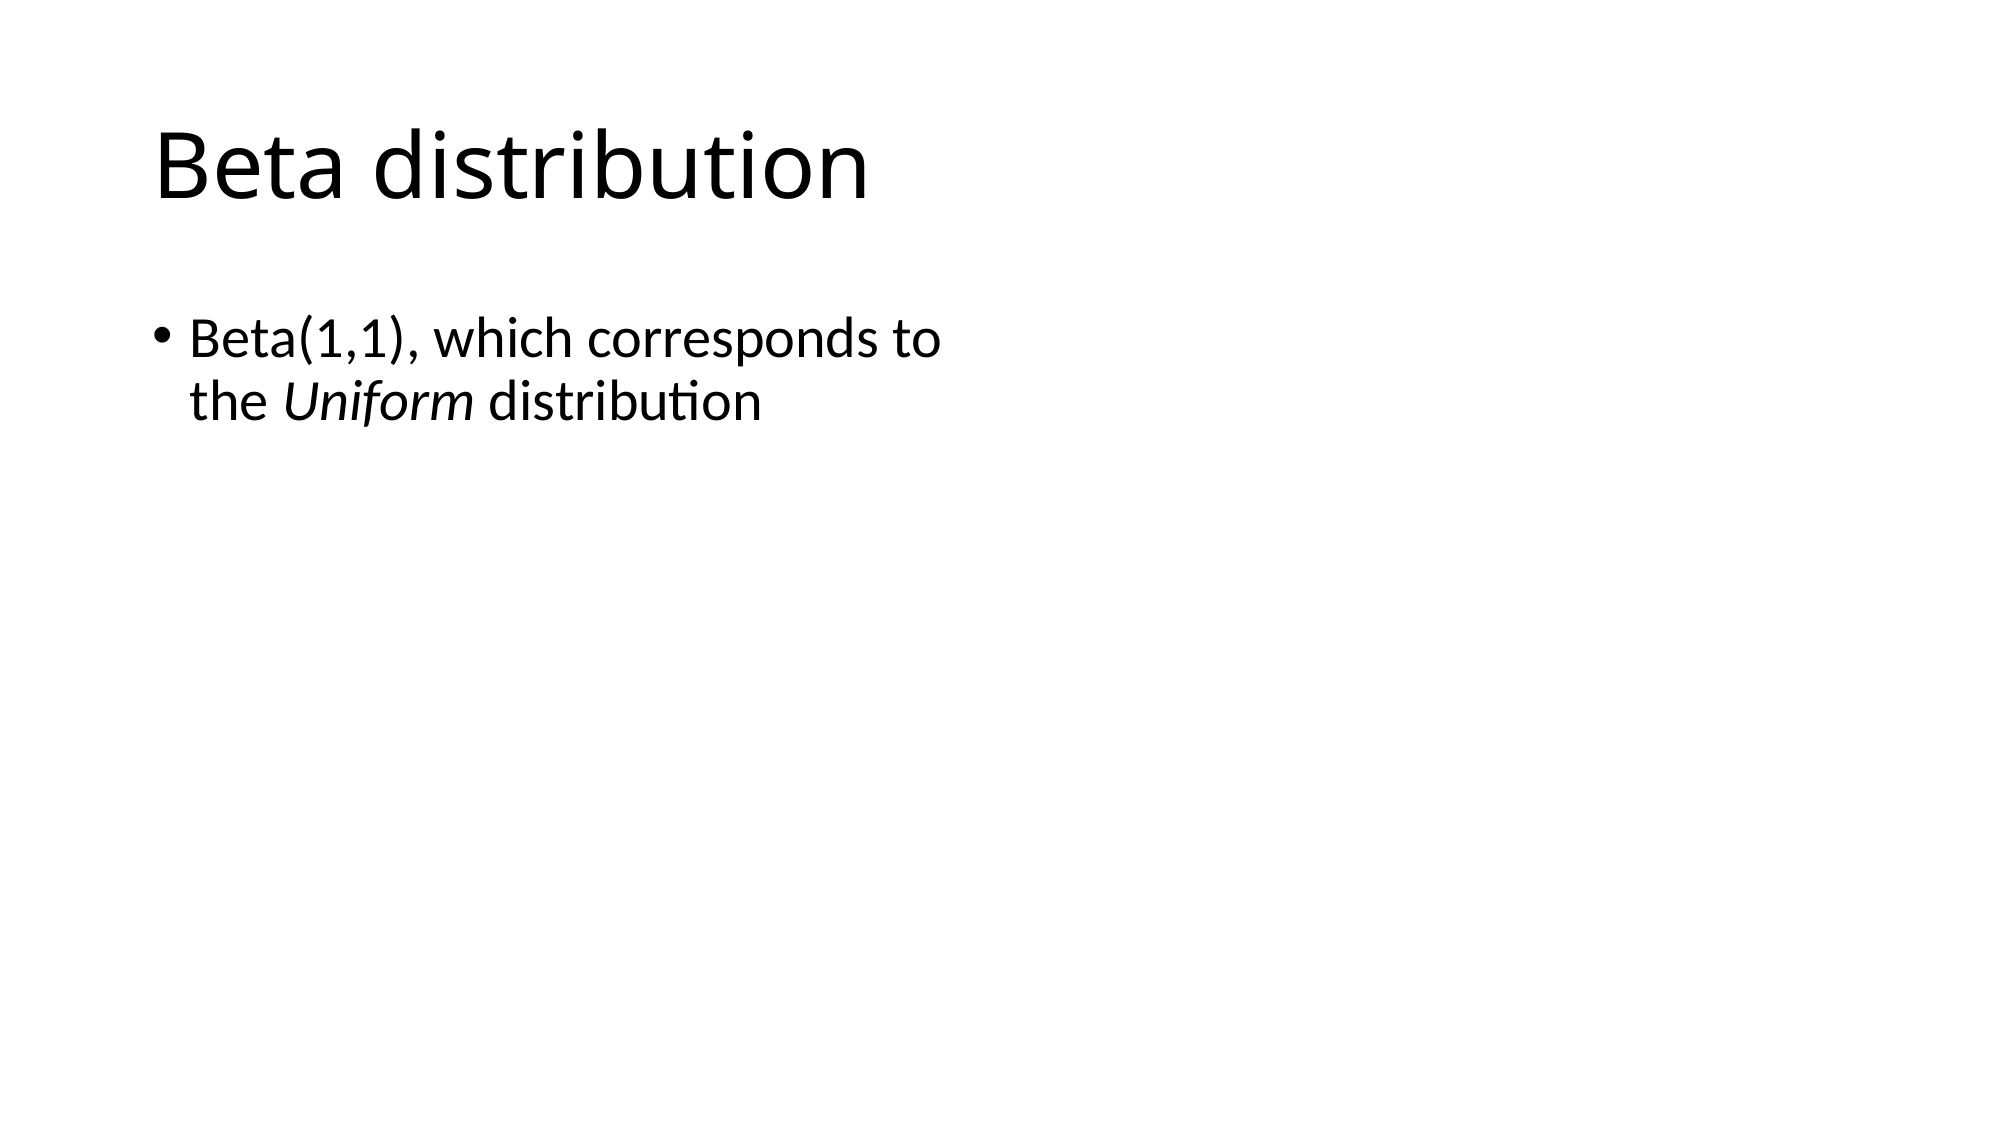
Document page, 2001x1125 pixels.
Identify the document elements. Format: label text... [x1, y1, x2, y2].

list Beta(1,1), which corresponds to the Uniform distribution [137, 299, 988, 1014]
title Beta distribution [137, 59, 1863, 278]
